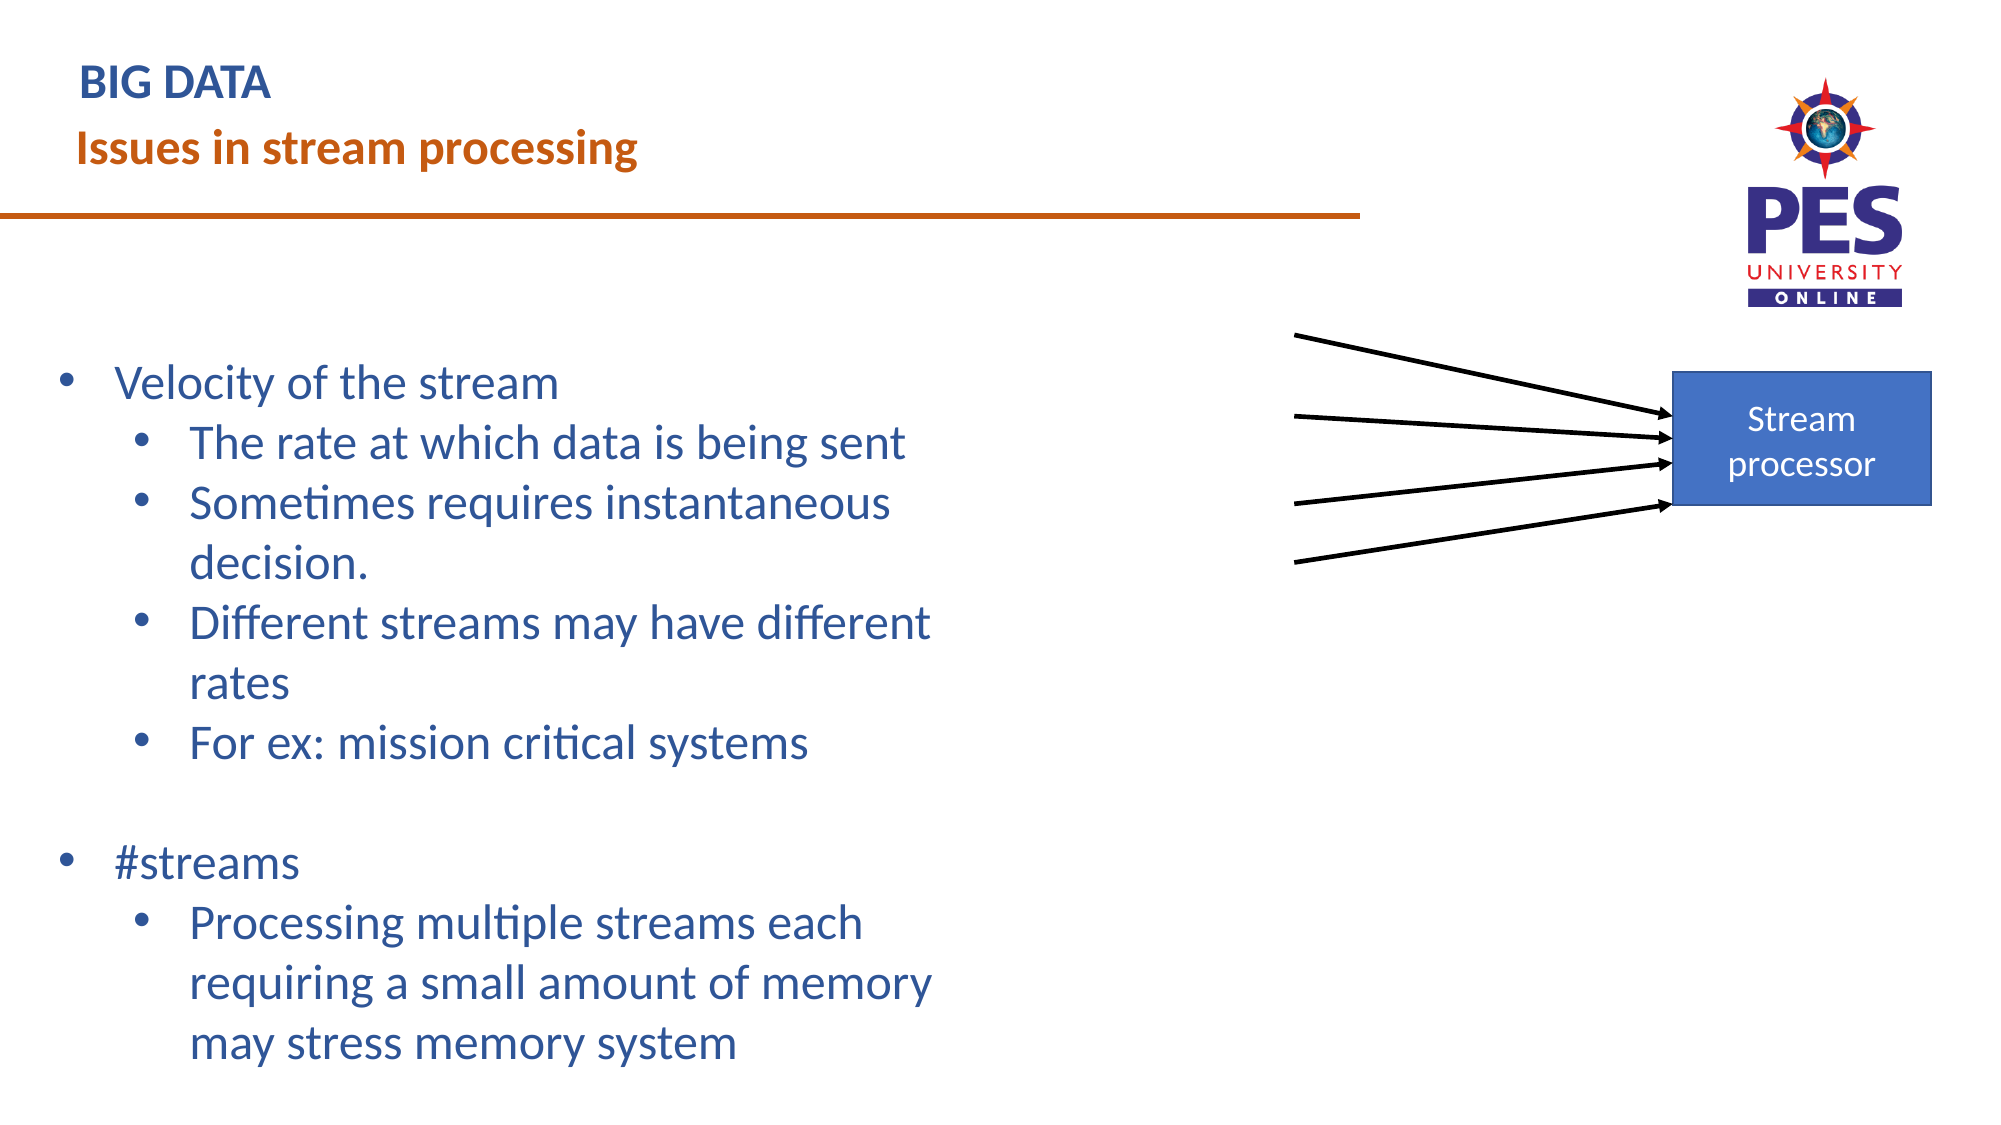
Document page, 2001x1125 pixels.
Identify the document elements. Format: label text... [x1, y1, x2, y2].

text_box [1294, 503, 1673, 563]
picture [1748, 76, 1902, 307]
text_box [1294, 416, 1673, 439]
text_box Velocity of the stream The rate at which data is being sent Sometimes requires instantaneous decision. Different streams may have different rates For ex: mission critical systems #streams Processing multiple streams each requiring a small amount of memory may stress memory system [43, 282, 1001, 1077]
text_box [1294, 462, 1673, 503]
text_box BIG DATA [64, 41, 1295, 117]
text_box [1294, 334, 1673, 416]
text_box Stream processor [1672, 371, 1932, 506]
text_box Issues in stream processing [60, 106, 1374, 182]
